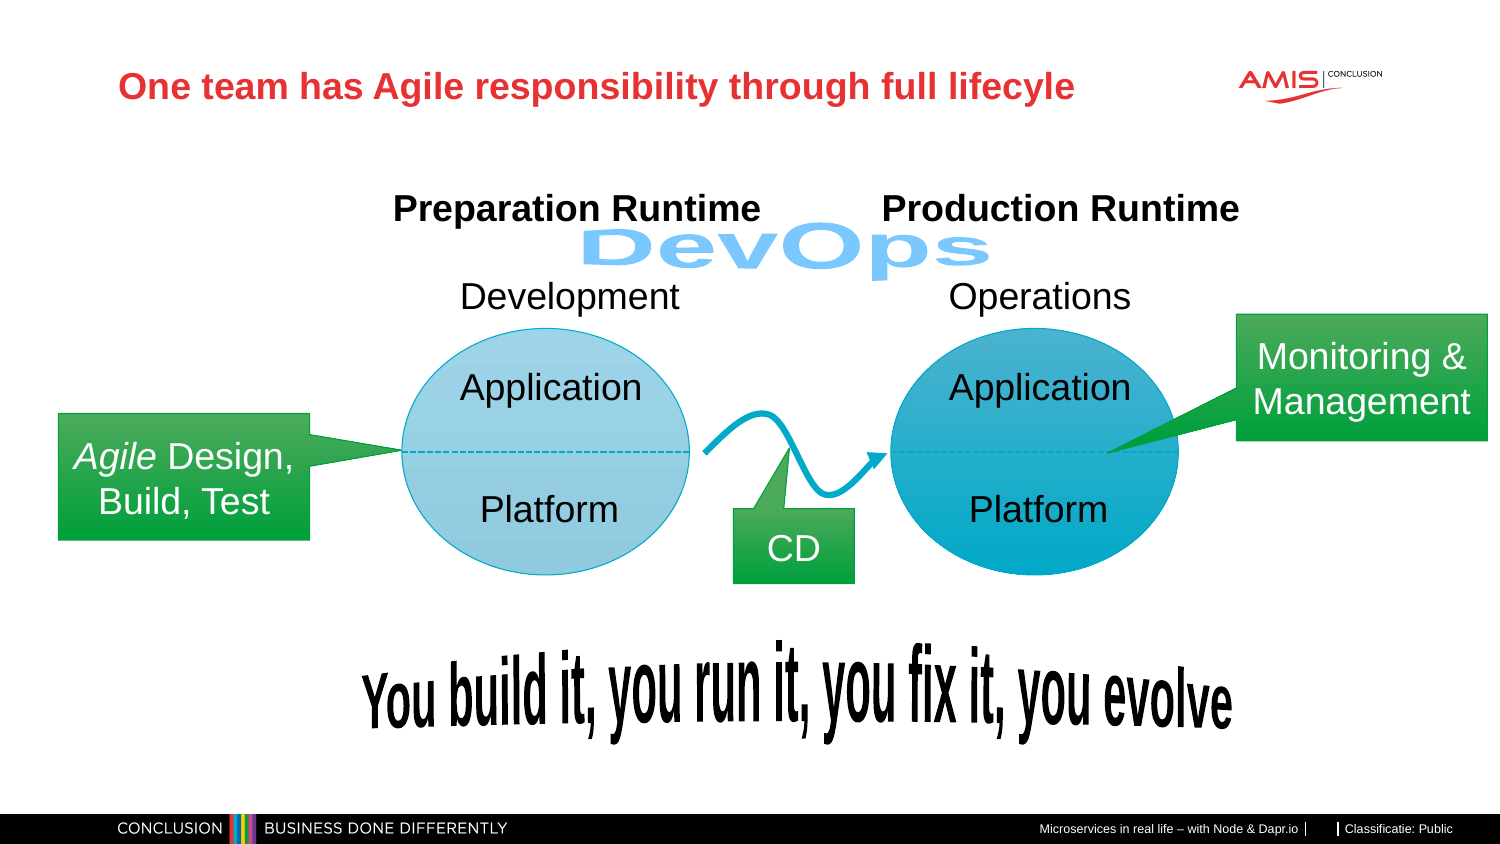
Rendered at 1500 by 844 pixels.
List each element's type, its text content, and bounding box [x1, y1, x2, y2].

text_box [401, 363, 690, 451]
text_box [890, 363, 1174, 451]
text_box Monitoring & Management [1110, 313, 1488, 451]
picture [1205, 59, 1388, 106]
text_box Development [445, 264, 696, 325]
text_box [890, 452, 1179, 576]
text_box Preparation Runtime [378, 176, 777, 237]
text_box [0, 211, 290, 757]
picture [0, 814, 236, 844]
text_box CD [732, 447, 855, 585]
text_box [401, 452, 690, 576]
text_box [704, 412, 889, 496]
footer Microservices in real life – with Node & Dapr.io [814, 820, 1299, 839]
text_box Agile Design, Build, Test [57, 412, 402, 541]
text_box [455, 327, 636, 355]
text_box [1122, 436, 1179, 451]
picture [239, 814, 1500, 844]
text_box Platform [465, 477, 635, 538]
text_box Platform [954, 477, 1124, 538]
text_box [944, 327, 1125, 355]
text_box Operations [933, 264, 1147, 325]
title One team has Agile responsibility through full lifecyle [118, 47, 1205, 130]
text_box Application [933, 355, 1147, 416]
text_box Application [444, 355, 658, 416]
text_box Production Runtime [866, 176, 1256, 237]
